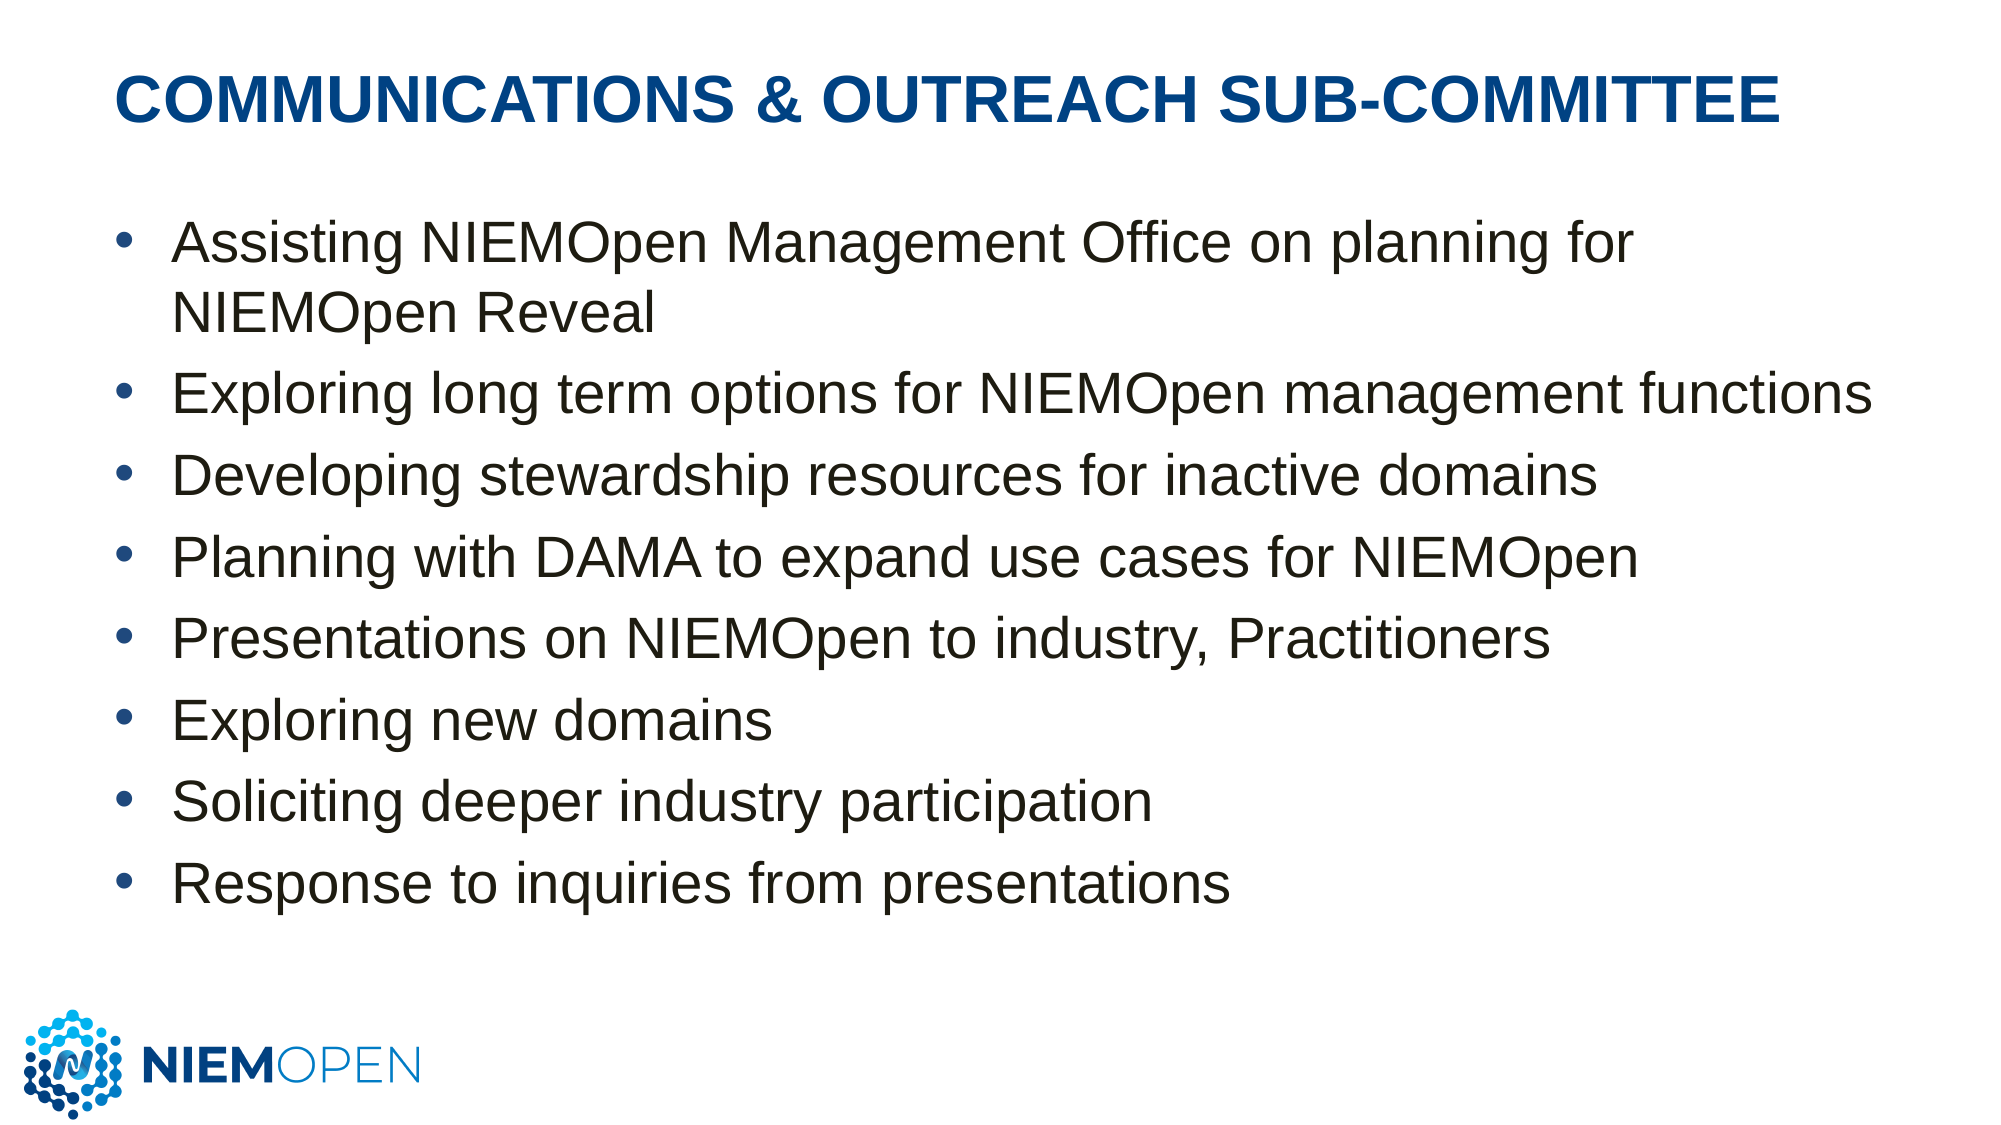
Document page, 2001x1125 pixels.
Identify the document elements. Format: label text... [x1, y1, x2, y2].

picture [19, 1004, 424, 1125]
list Assisting NIEMOpen Management Office on planning for NIEMOpen Reveal Exploring long term options for NIEMOpen management functions Developing stewardship resources for inactive domains Planning with DAMA to expand use cases for NIEMOpen Presentations on NIEMOpen to industry, Practitioners Exploring new domains Soliciting deeper industry participation Response to inquiries from presentations [99, 196, 1900, 1014]
title COMMUNICATIONS & OUTREACH SUB-COMMITTEE [99, 63, 1900, 196]
